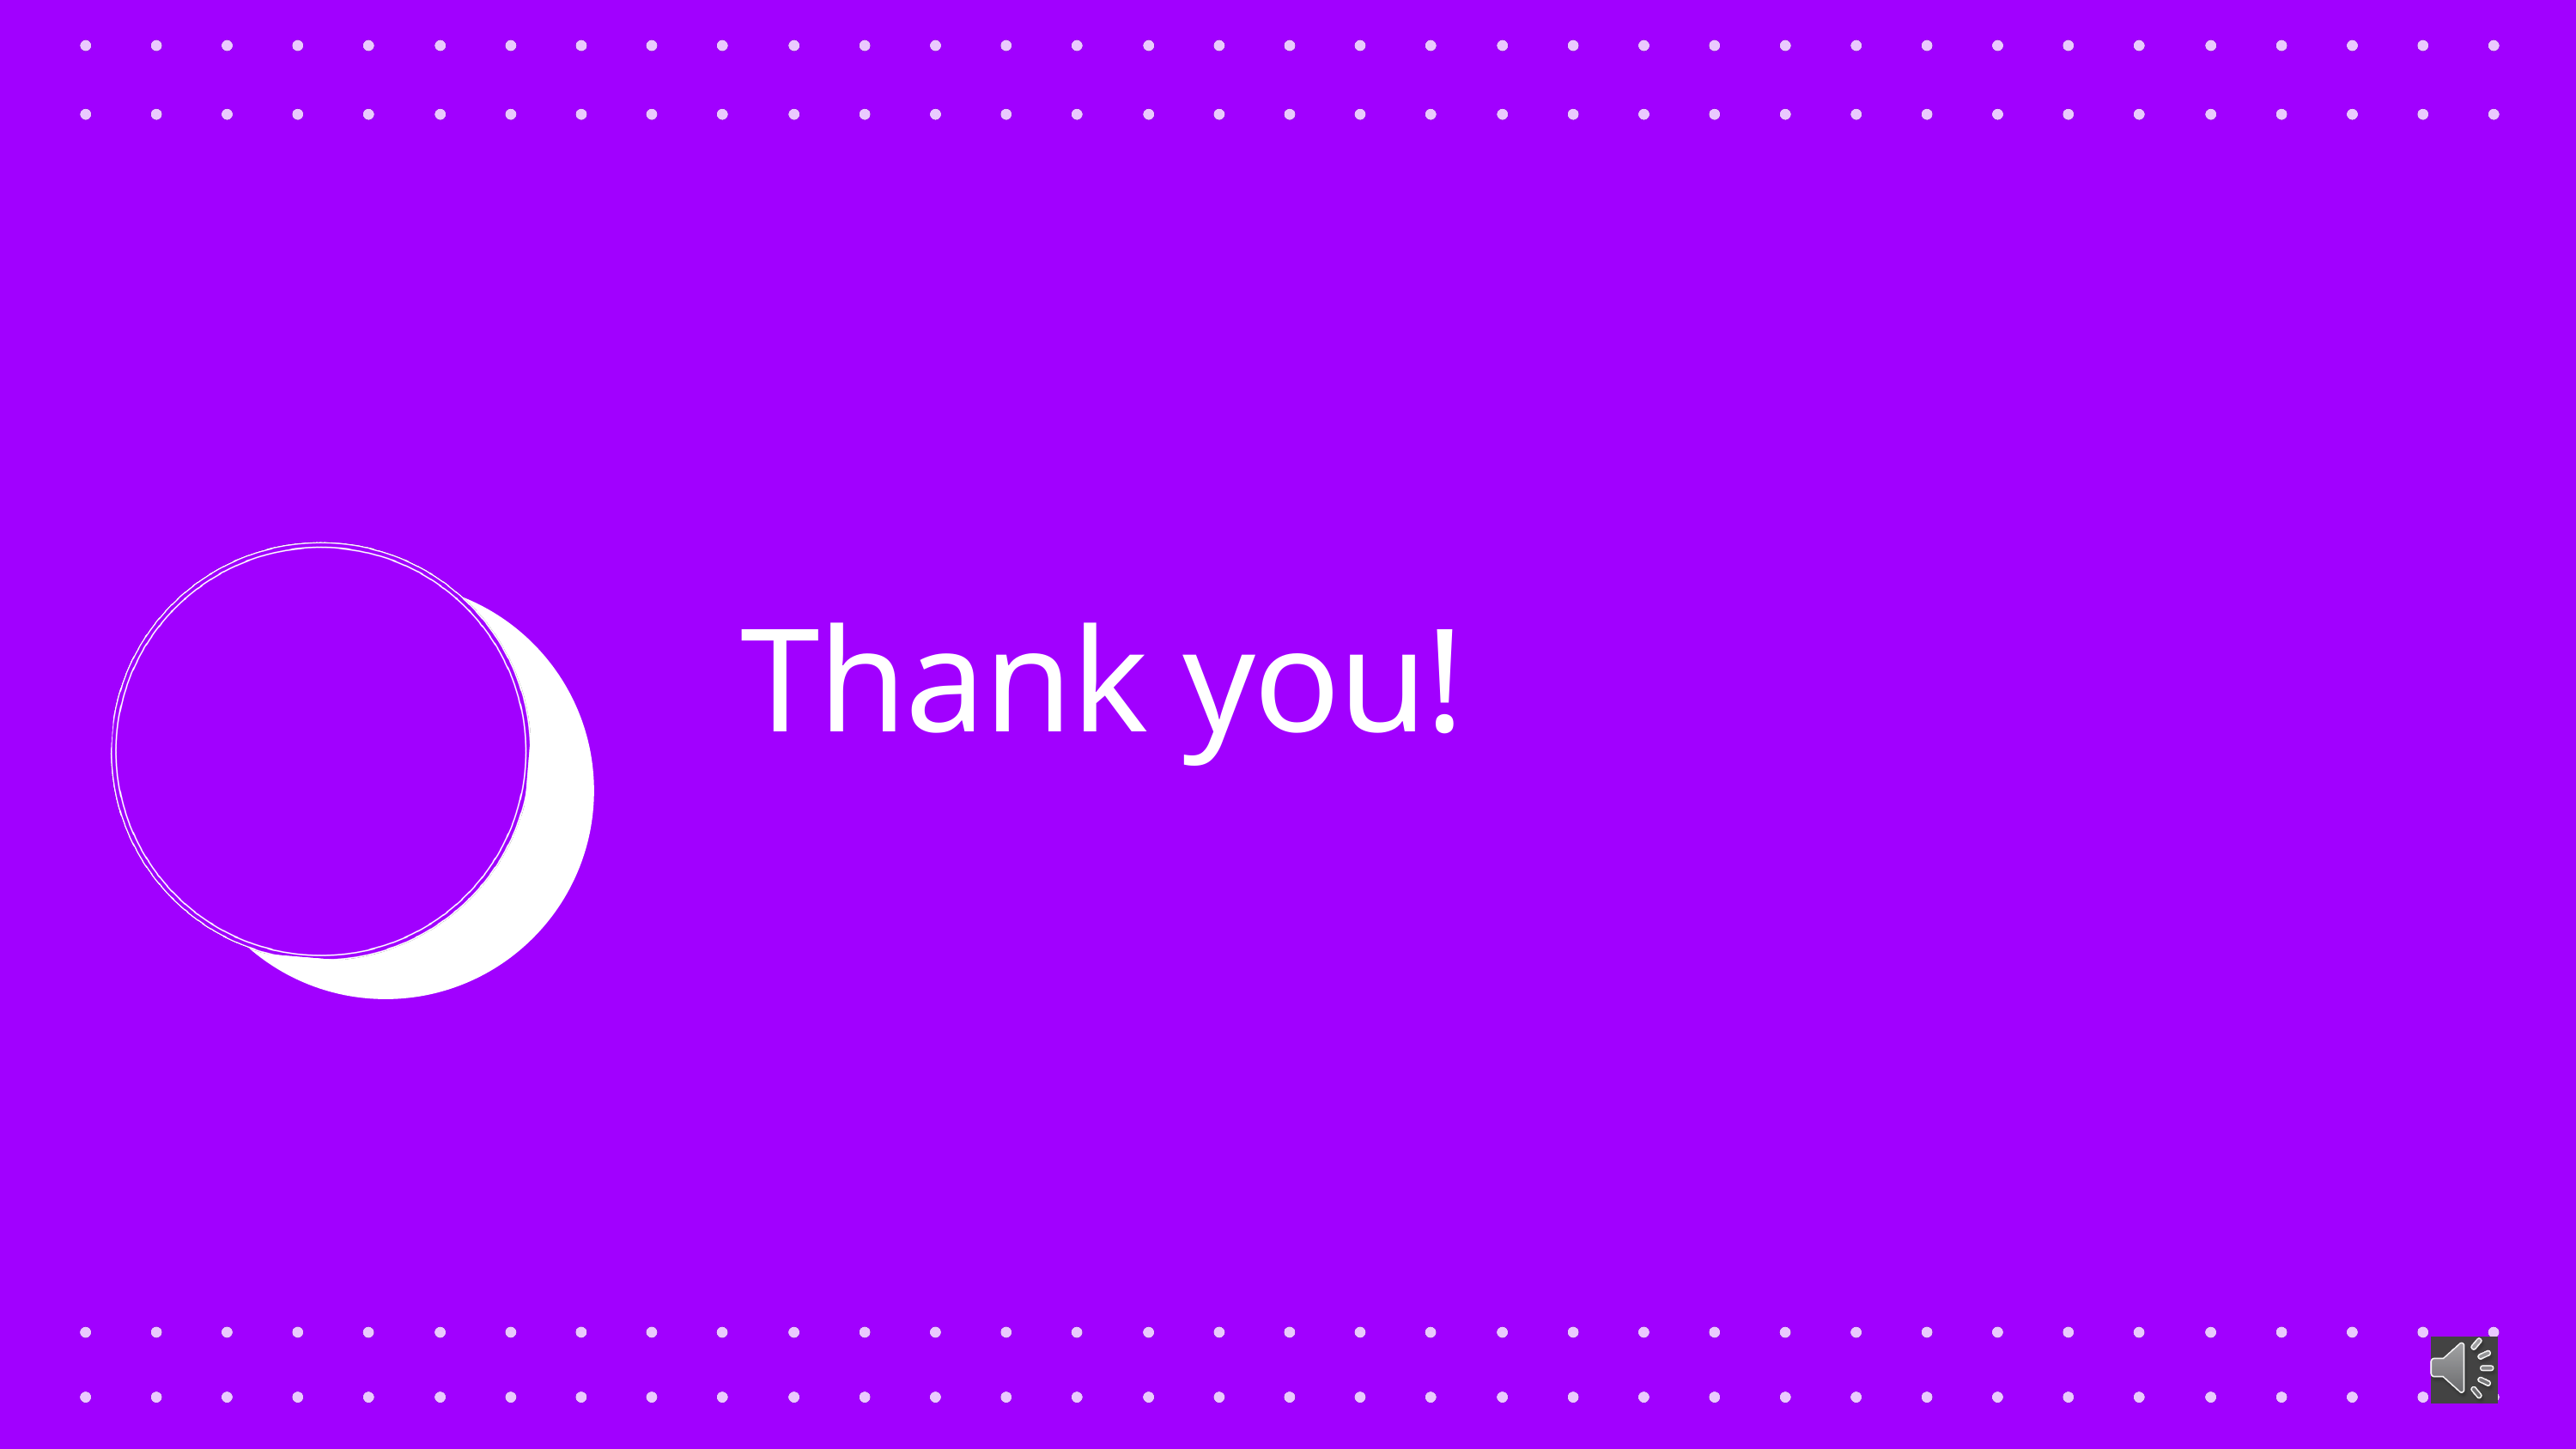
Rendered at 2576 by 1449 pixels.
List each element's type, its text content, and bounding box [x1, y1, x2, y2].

picture [2429, 1335, 2500, 1405]
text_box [72, 0, 2504, 124]
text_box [94, 524, 594, 1000]
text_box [72, 1322, 2504, 1449]
text_box Thank you! [657, 588, 1465, 761]
